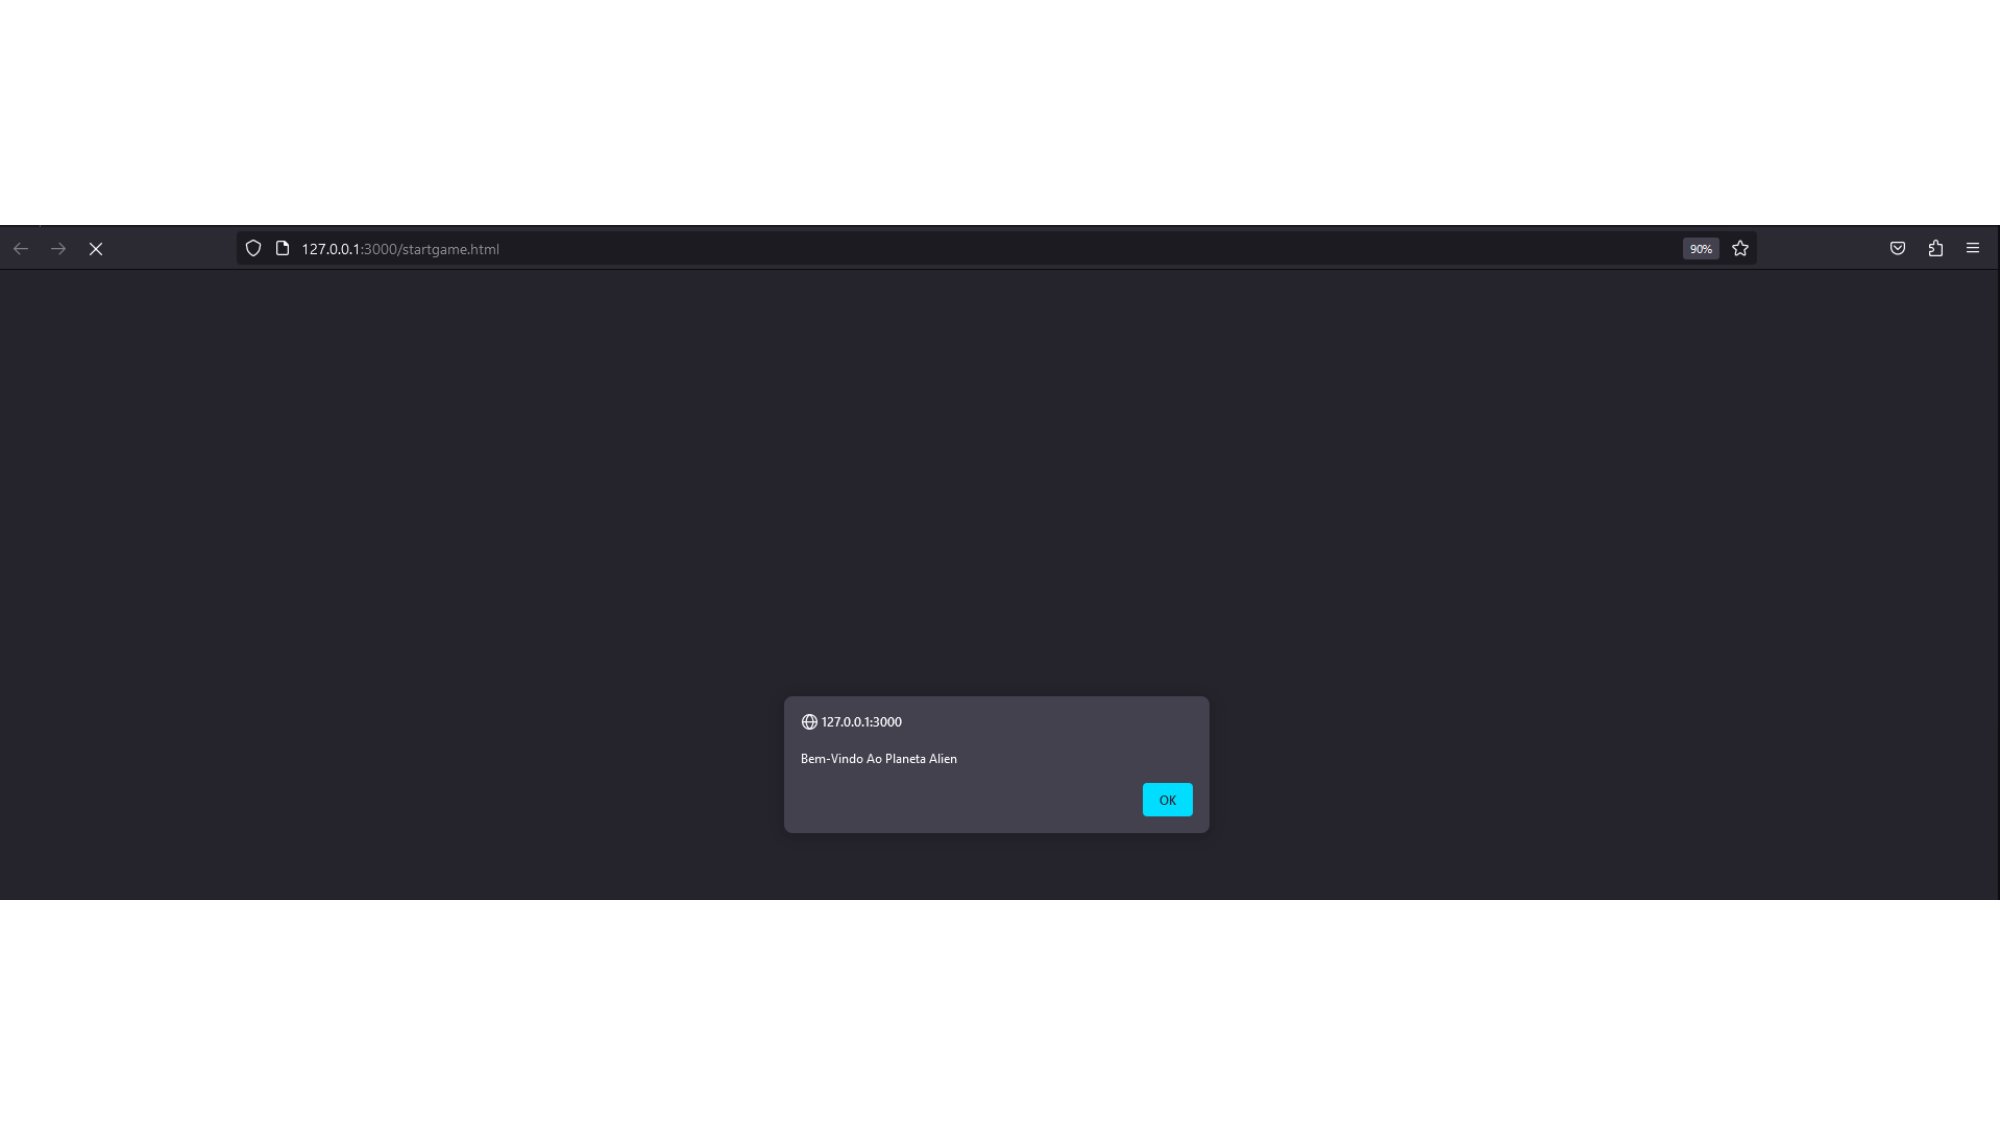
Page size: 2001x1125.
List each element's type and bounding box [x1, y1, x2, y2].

picture [0, 225, 2000, 900]
